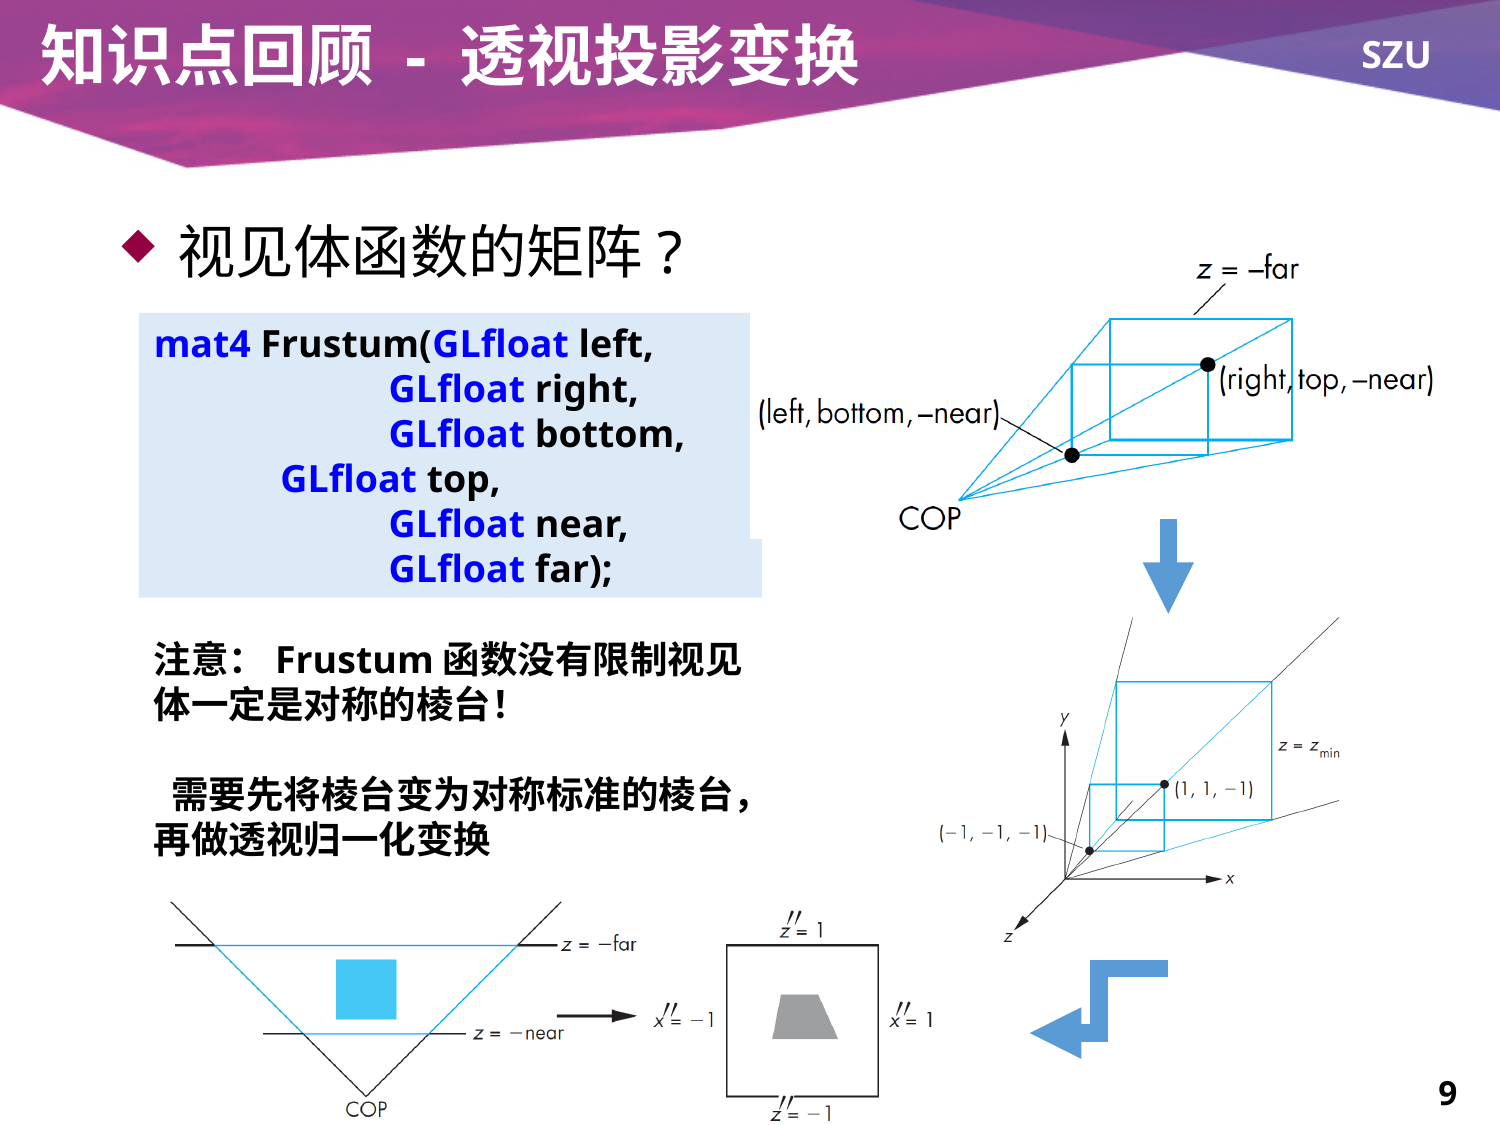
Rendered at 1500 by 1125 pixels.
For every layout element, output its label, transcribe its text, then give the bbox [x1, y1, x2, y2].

text_box mat4 Frustum(GLfloat left, GLfloat right, GLfloat bottom, GLfloat top, GLfloat near, GLfloat far); [138, 312, 762, 598]
slide_number 9 [1384, 1065, 1500, 1125]
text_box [156, 890, 940, 1125]
list 视见体函数的矩阵? [103, 216, 1397, 930]
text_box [1029, 968, 1169, 1034]
title 知识点回顾 - 透视投影变换 [25, 15, 1320, 104]
picture [0, 0, 1500, 1125]
